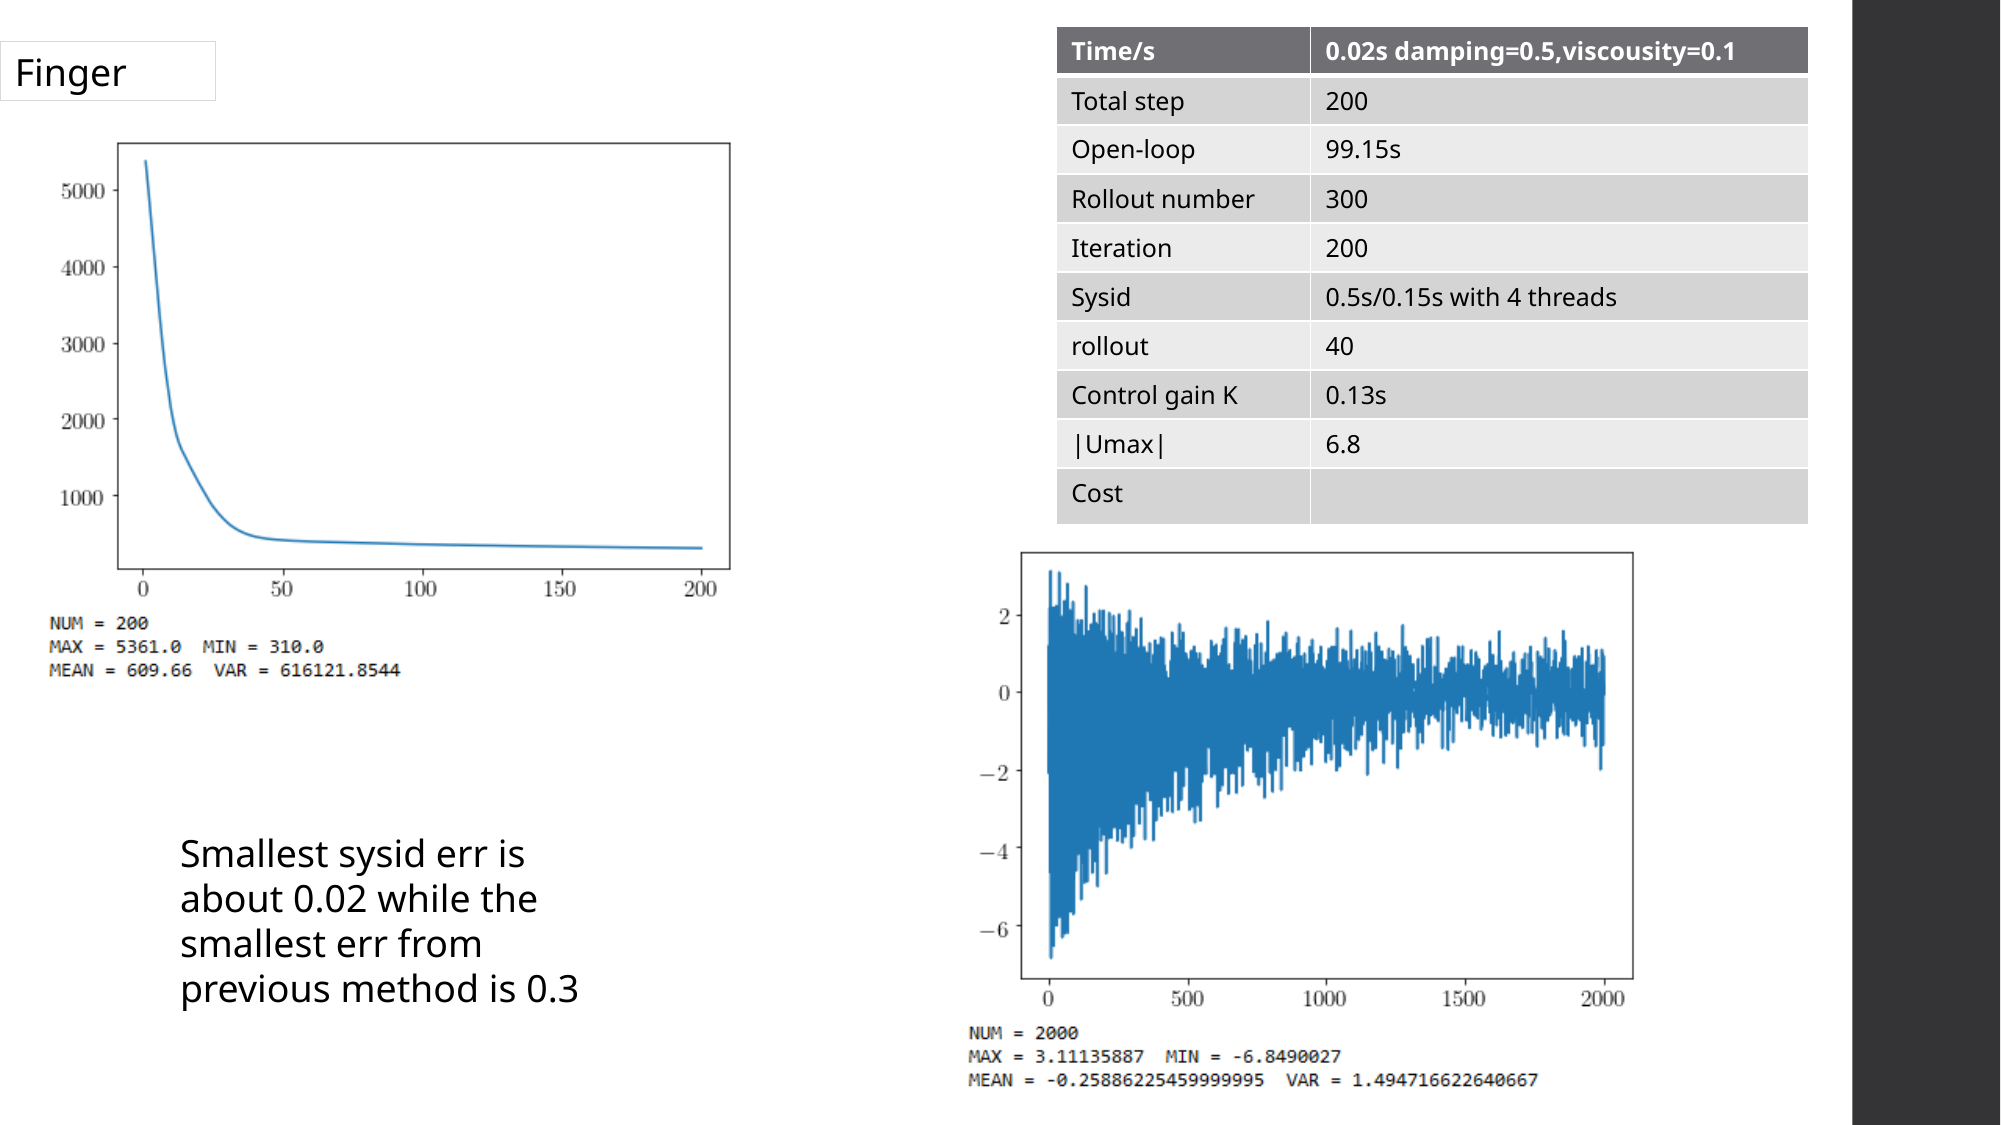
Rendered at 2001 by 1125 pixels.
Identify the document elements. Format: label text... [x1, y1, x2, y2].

table_cell Open-loop [1057, 126, 1310, 173]
table_cell 6.8 [1311, 420, 1808, 467]
table_cell Iteration [1057, 224, 1310, 271]
table_cell 200 [1311, 224, 1808, 271]
table_cell [1311, 469, 1808, 524]
table_cell 40 [1311, 322, 1808, 369]
table_cell Sysid [1057, 273, 1310, 320]
table_cell 300 [1311, 175, 1808, 222]
picture [47, 124, 745, 686]
table_header Time/s [1057, 27, 1310, 73]
table_cell Cost [1057, 469, 1310, 524]
picture [962, 535, 1645, 1099]
table_cell Rollout number [1057, 175, 1310, 222]
table_cell 200 [1311, 78, 1808, 124]
table_cell 0.5s/0.15s with 4 threads [1311, 273, 1808, 320]
table_cell rollout [1057, 322, 1310, 369]
table_cell Control gain K [1057, 371, 1310, 418]
table_cell |Umax| [1057, 420, 1310, 467]
table_header 0.02s damping=0.5,viscousity=0.1 [1311, 27, 1808, 73]
table_cell 0.13s [1311, 371, 1808, 418]
table_cell Total step [1057, 78, 1310, 124]
text_box Smallest sysid err is about 0.02 while the smallest err from previous method is 0.3 [165, 822, 617, 1018]
text_box Finger [0, 41, 216, 101]
table_cell 99.15s [1311, 126, 1808, 173]
